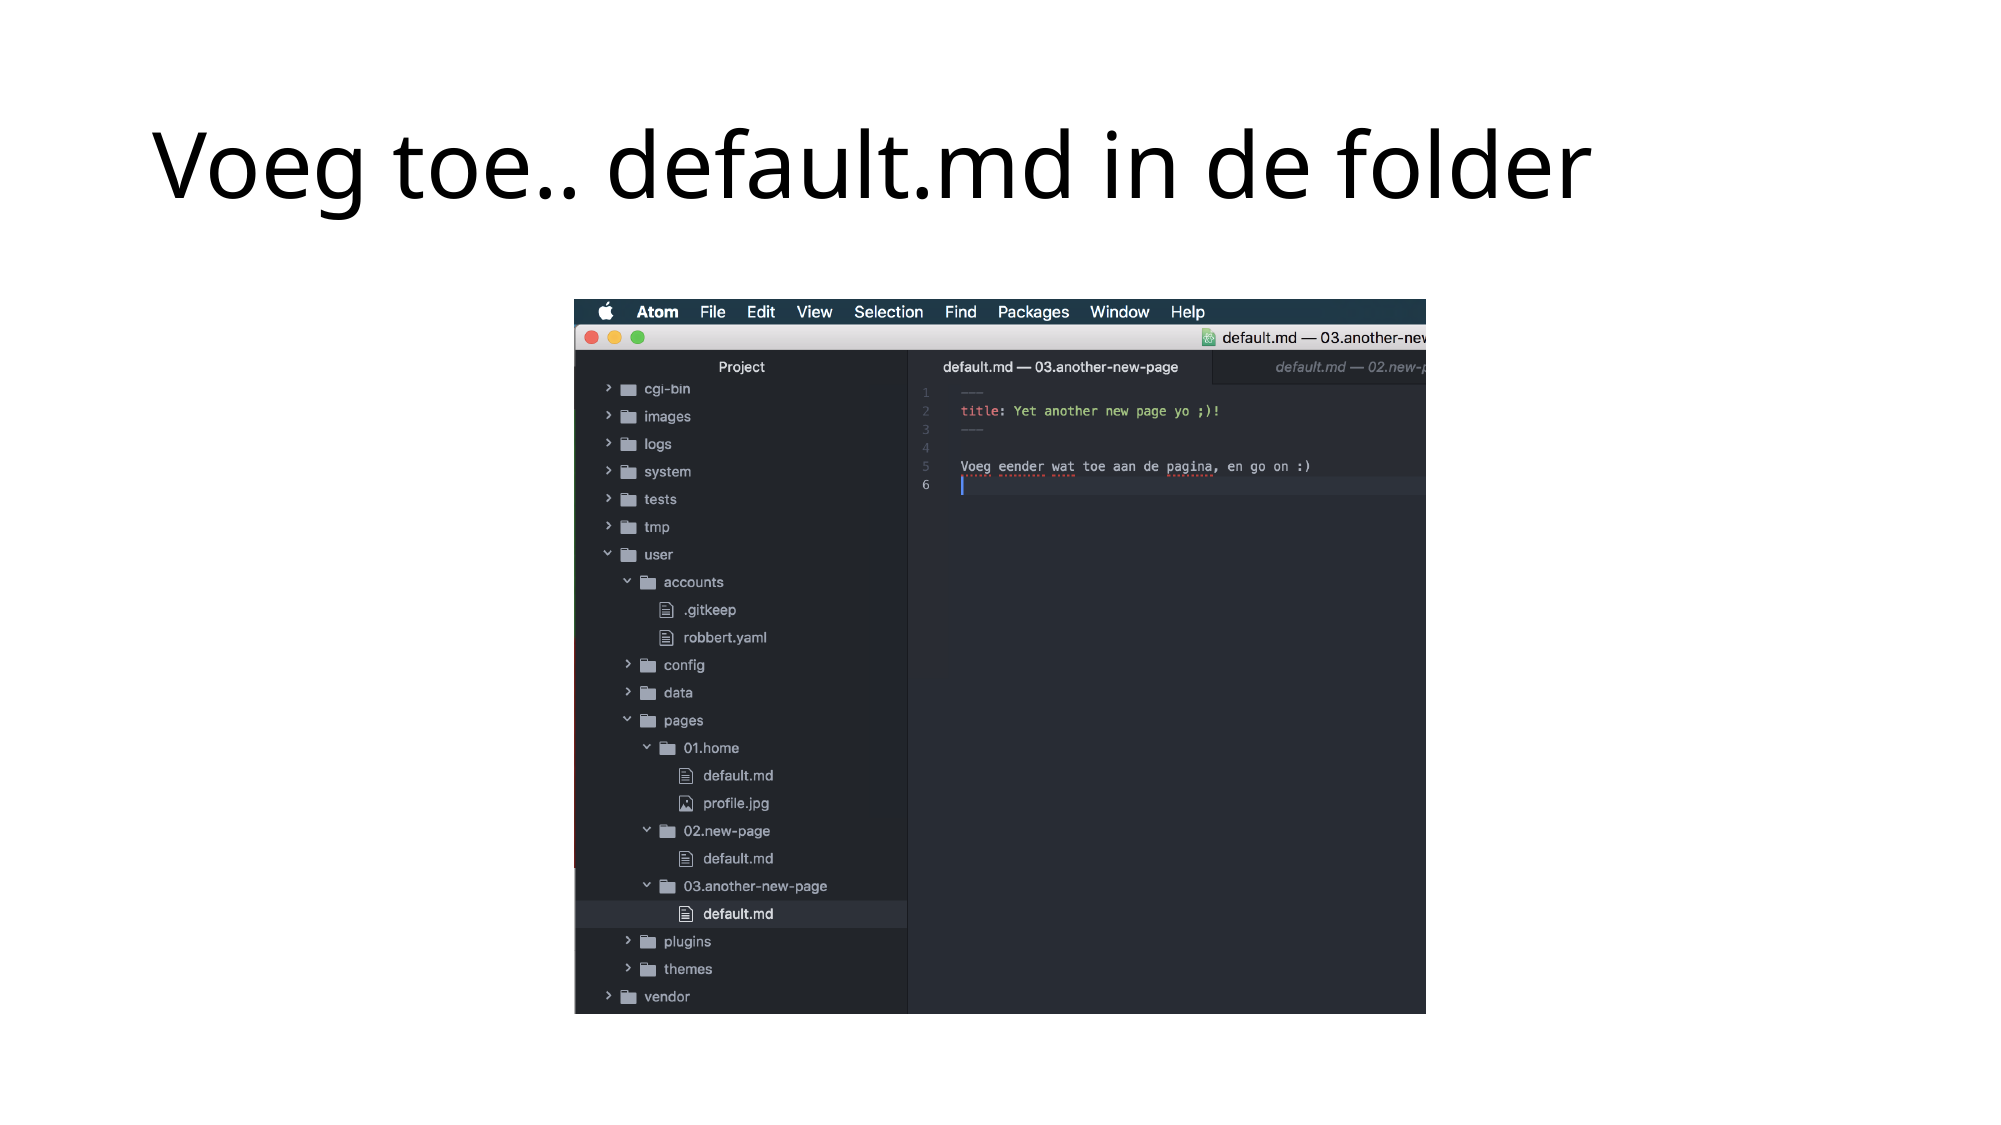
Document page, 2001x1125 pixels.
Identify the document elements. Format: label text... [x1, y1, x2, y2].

title Voeg toe.. default.md in de folder [137, 59, 1863, 278]
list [574, 299, 1426, 1014]
